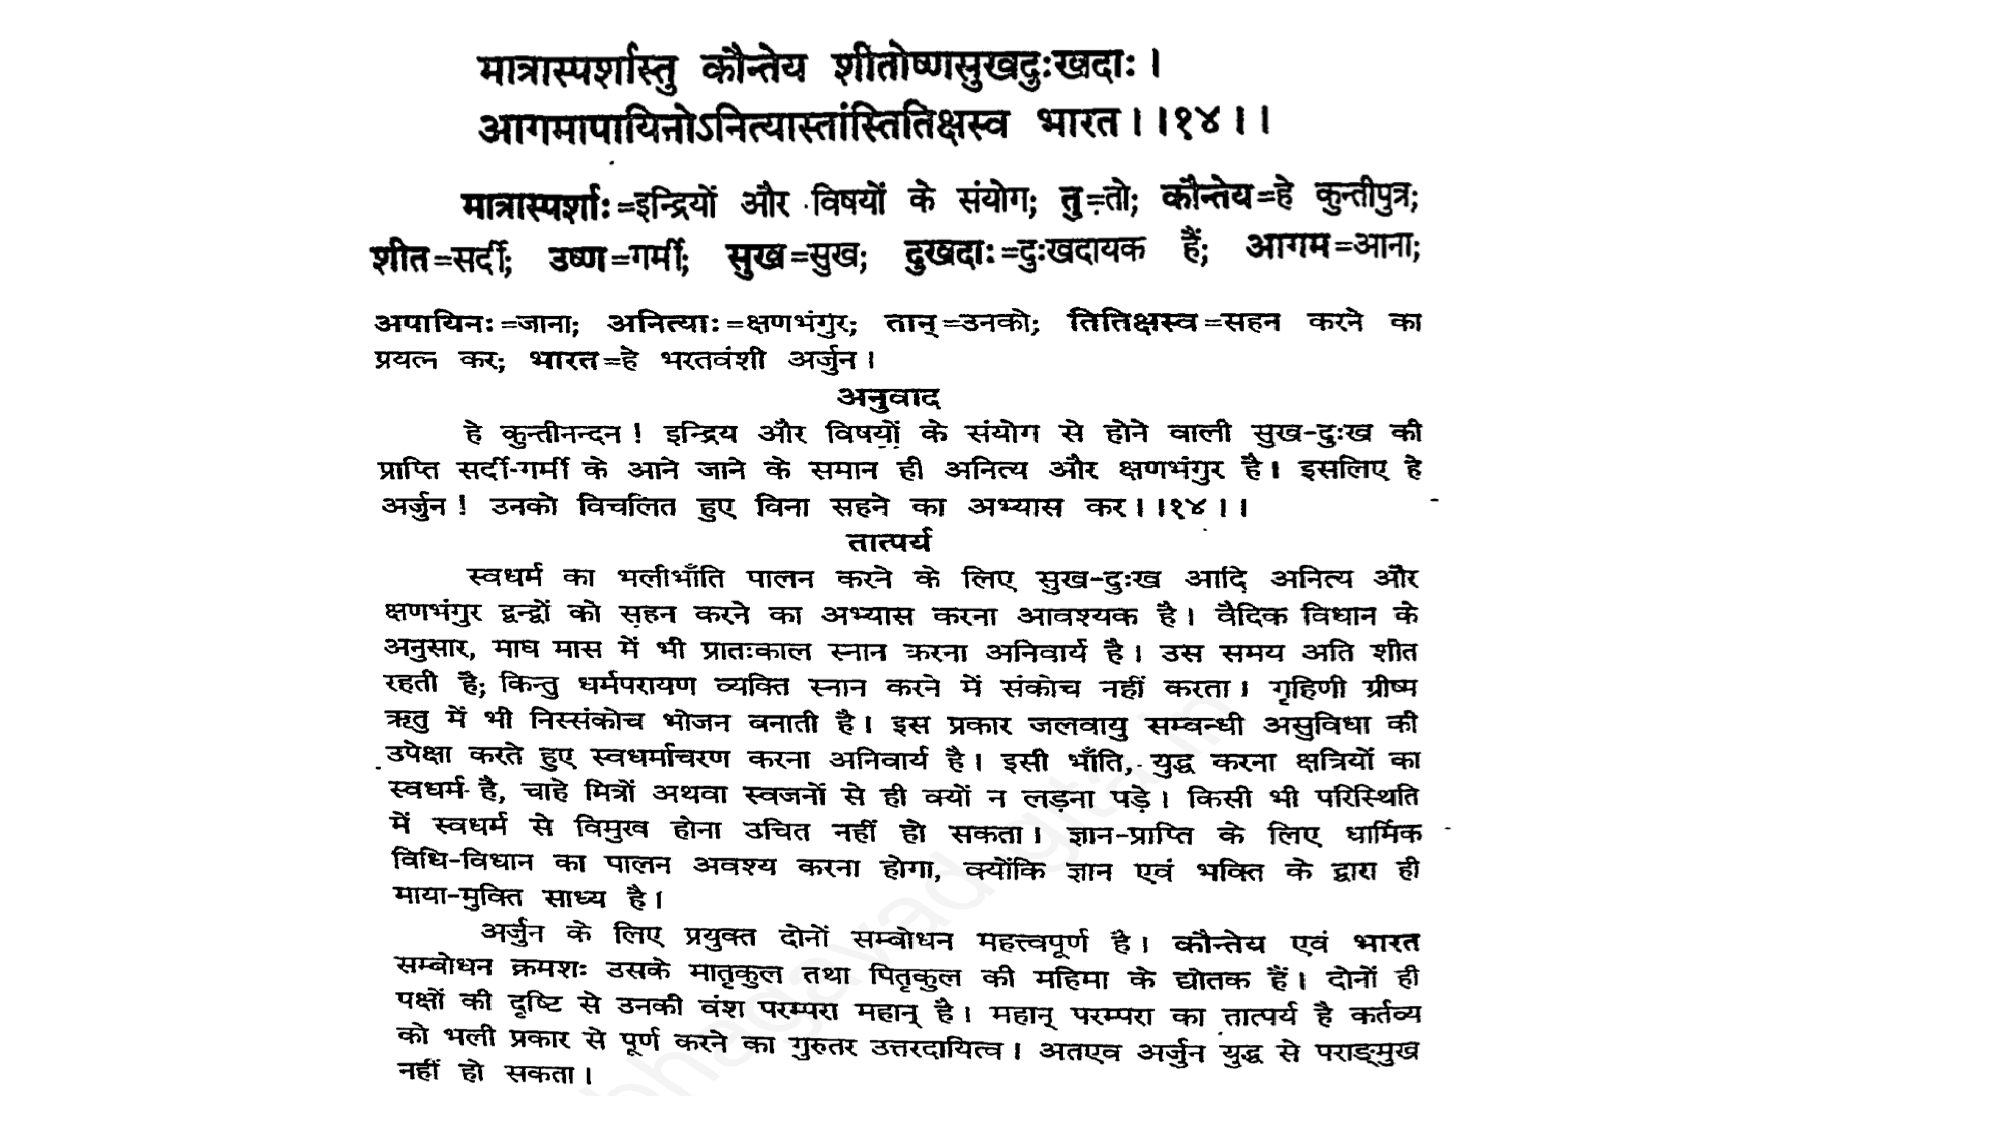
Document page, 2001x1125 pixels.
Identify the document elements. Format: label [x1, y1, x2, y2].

list [340, 299, 1456, 1096]
picture [327, 28, 1443, 309]
